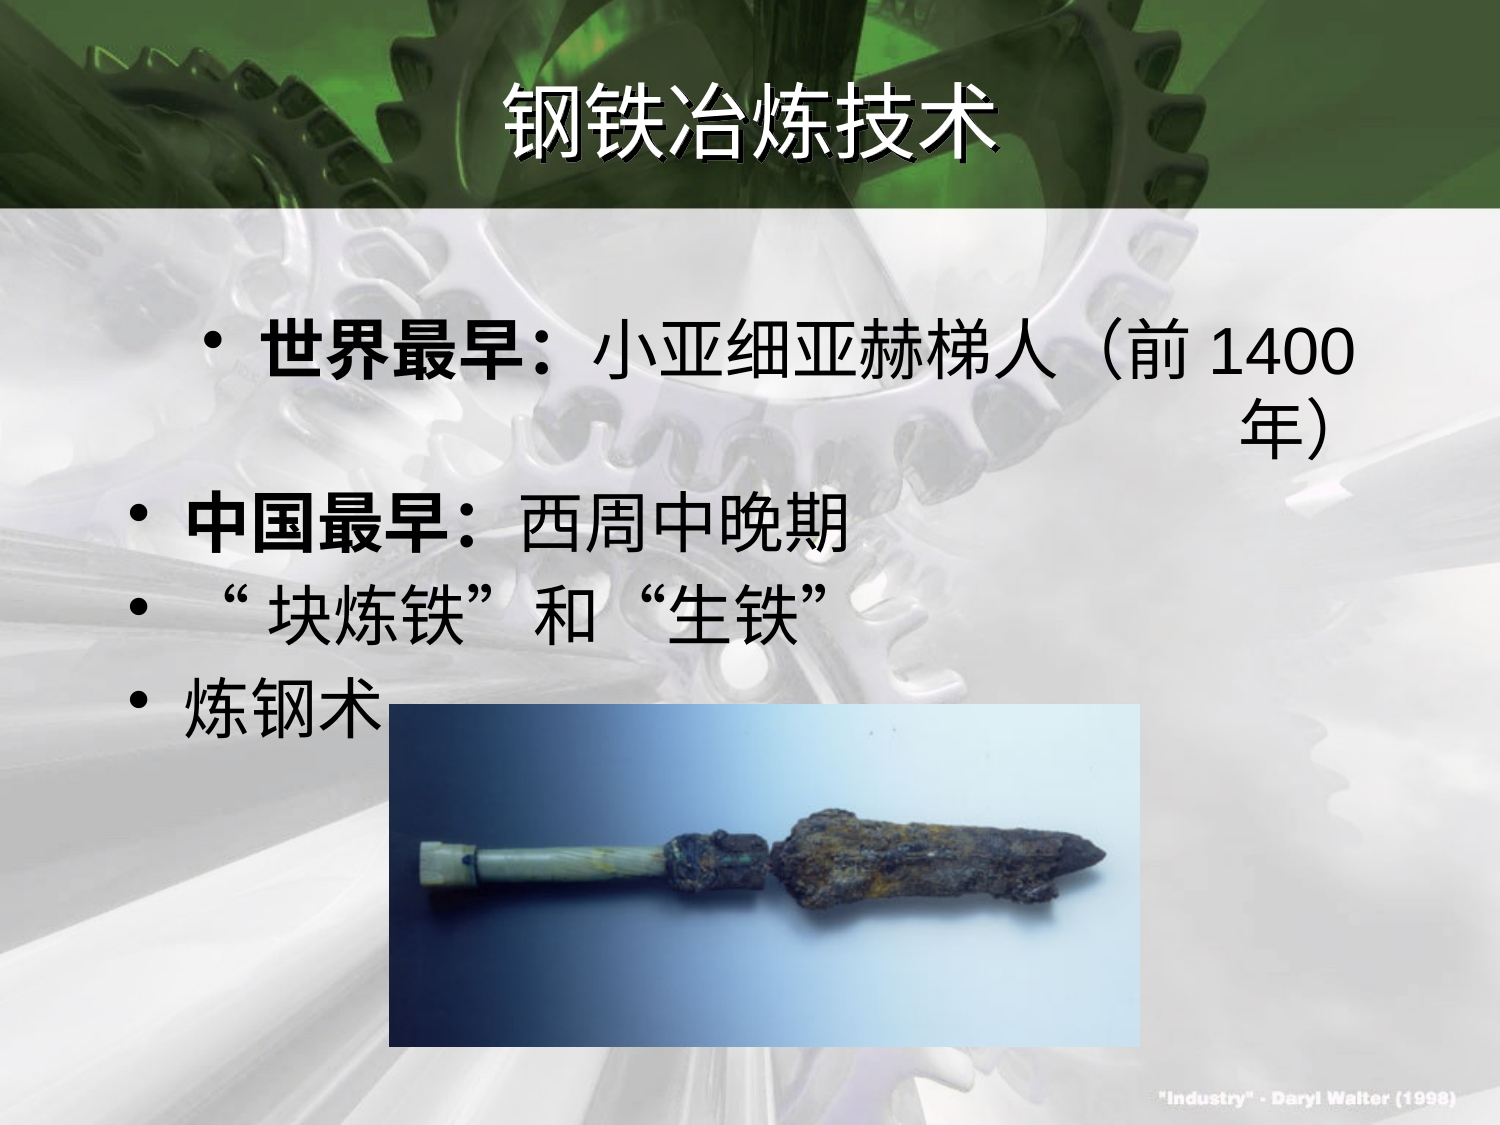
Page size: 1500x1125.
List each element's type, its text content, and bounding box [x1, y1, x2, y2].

list 世界最早：小亚细亚赫梯人（前1400年） 中国最早：西周中晚期 “块炼铁”和“生铁” 炼钢术 [112, 299, 1388, 1001]
title 钢铁冶炼技术 [112, 24, 1388, 213]
picture [0, 0, 1500, 1125]
